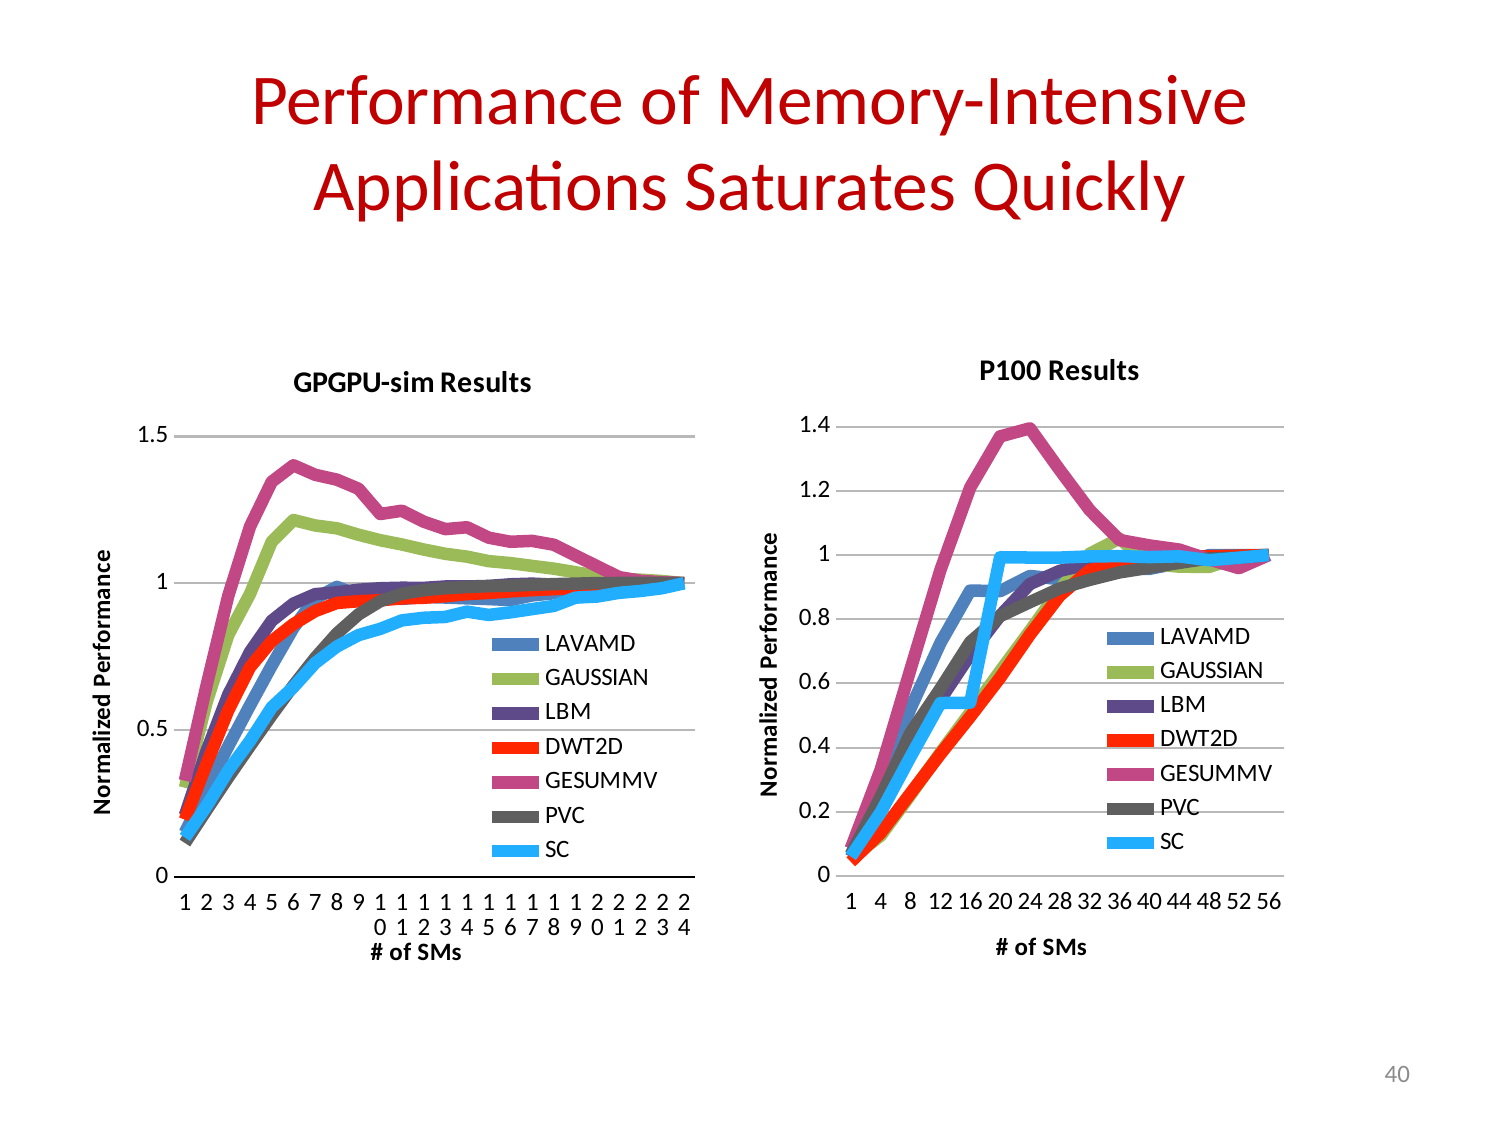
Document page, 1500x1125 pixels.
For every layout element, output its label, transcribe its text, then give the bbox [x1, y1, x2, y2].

title Performance of Memory-Intensive Applications Saturates Quickly [75, 45, 1425, 233]
chart [74, 361, 724, 1000]
slide_number 40 [1074, 1042, 1425, 1103]
chart [750, 349, 1353, 1002]
